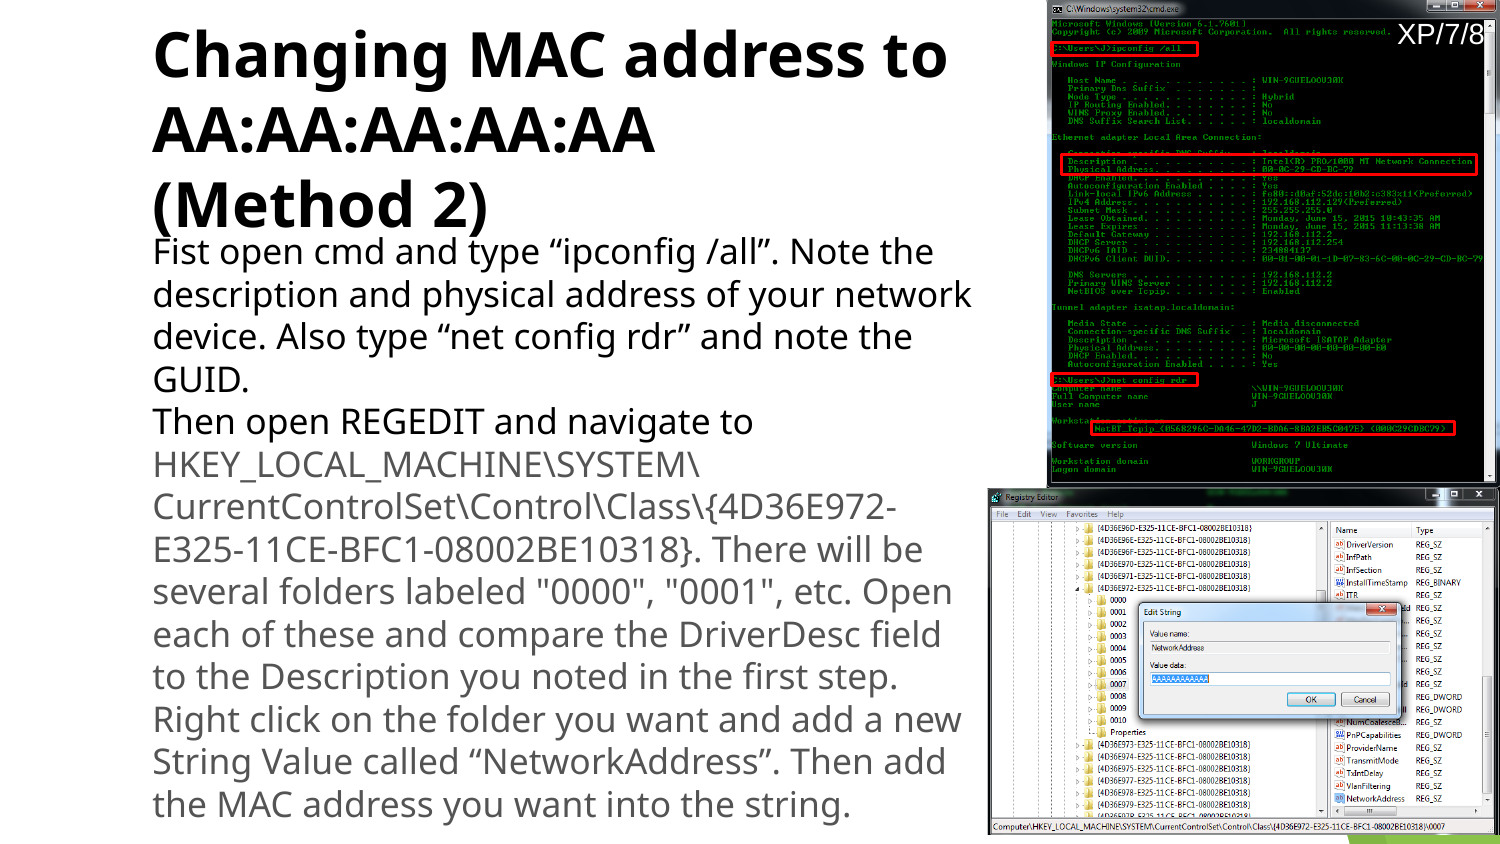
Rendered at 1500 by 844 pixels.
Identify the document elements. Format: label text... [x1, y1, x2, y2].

list Fist open cmd and type “ipconfig /all”. Note the description and physical address of your network device. Also type “net config rdr” and note the GUID. Then open REGEDIT and navigate to HKEY_LOCAL_MACHINE\SYSTEM\CurrentControlSet\Control\Class\{4D36E972-E325-11CE-BFC1-08002BE10318}. There will be several folders labeled "0000", "0001", etc. Open each of these and compare the DriverDesc field to the Description you noted in the first step. Right click on the folder you want and add a new String Value called “NetworkAddress”. Then add the MAC address you want into the string. [137, 234, 988, 844]
picture [987, 0, 1500, 836]
title Changing MAC address to AA:AA:AA:AA:AA (Method 2) [137, 0, 1011, 234]
